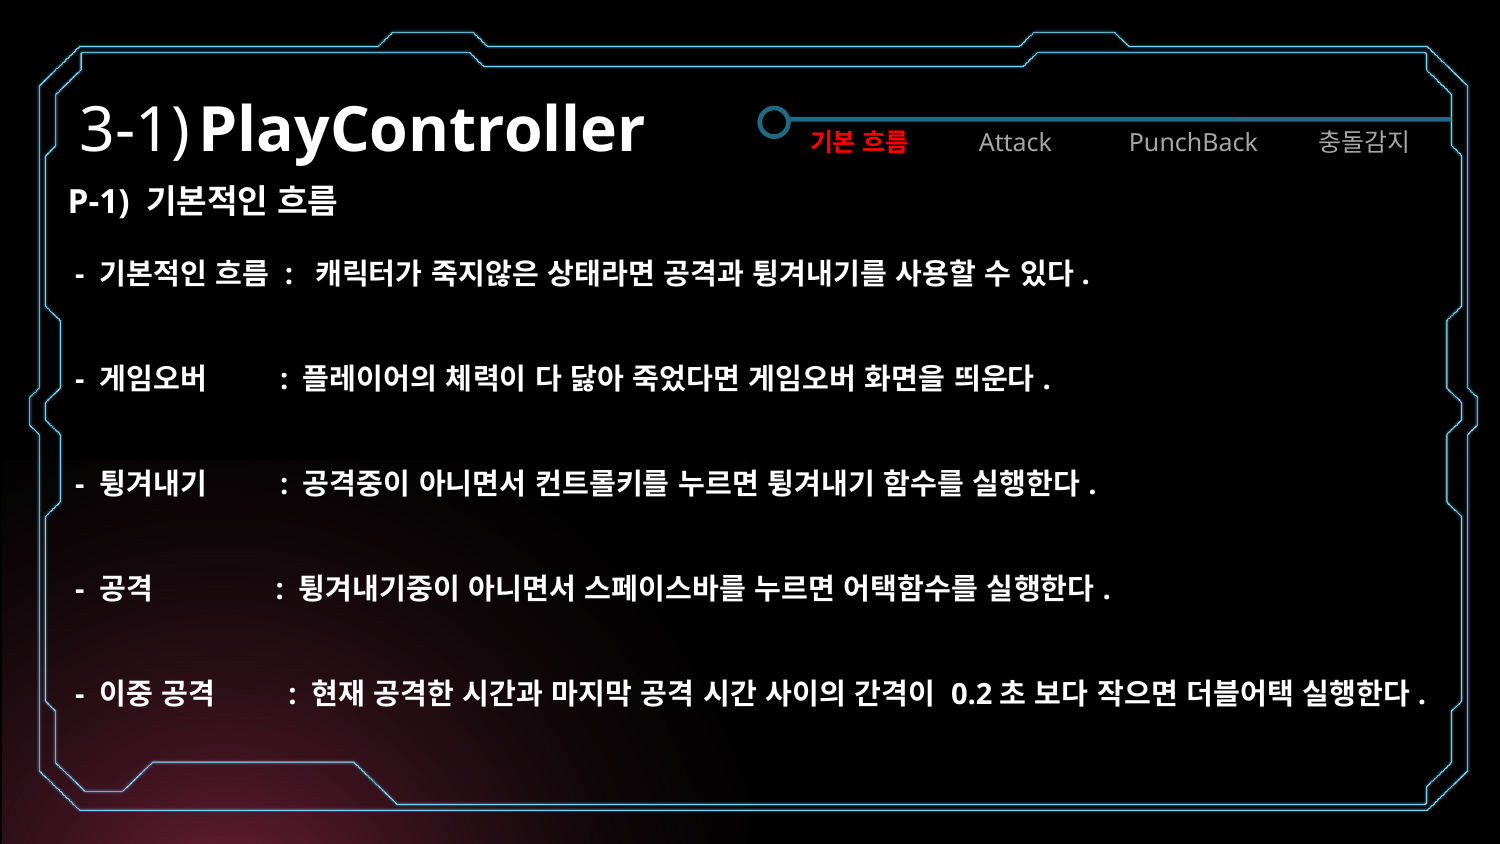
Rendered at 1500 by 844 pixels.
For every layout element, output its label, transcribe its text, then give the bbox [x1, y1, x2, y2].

text_box PunchBack [1099, 129, 1278, 165]
text_box P-1) 기본적인 흐름 - 기본적인 흐름 : 캐릭터가 죽지않은 상태라면 공격과 튕겨내기를 사용할 수 있다. - 게임오버 : 플레이어의 체력이 다 닳아 죽었다면 게임오버 화면을 띄운다. - 튕겨내기 : 공격중이 아니면서 컨트롤키를 누르면 튕겨내기 함수를 실행한다. - 공격 : 튕겨내기중이 아니면서 스페이스바를 누르면 어택함수를 실행한다. - 이중 공격 : 현재 공격한 시간과 마지막 공격 시간 사이의 간격이 0.2초 보다 작으면 더블어택 실행한다. [52, 173, 1464, 793]
text_box 충돌감지 [1278, 125, 1452, 165]
text_box [757, 105, 790, 139]
text_box 기본 흐름 [788, 126, 921, 165]
picture [0, 0, 1500, 844]
title 3-1) PlayController [64, 73, 789, 163]
text_box Attack [921, 129, 1099, 165]
